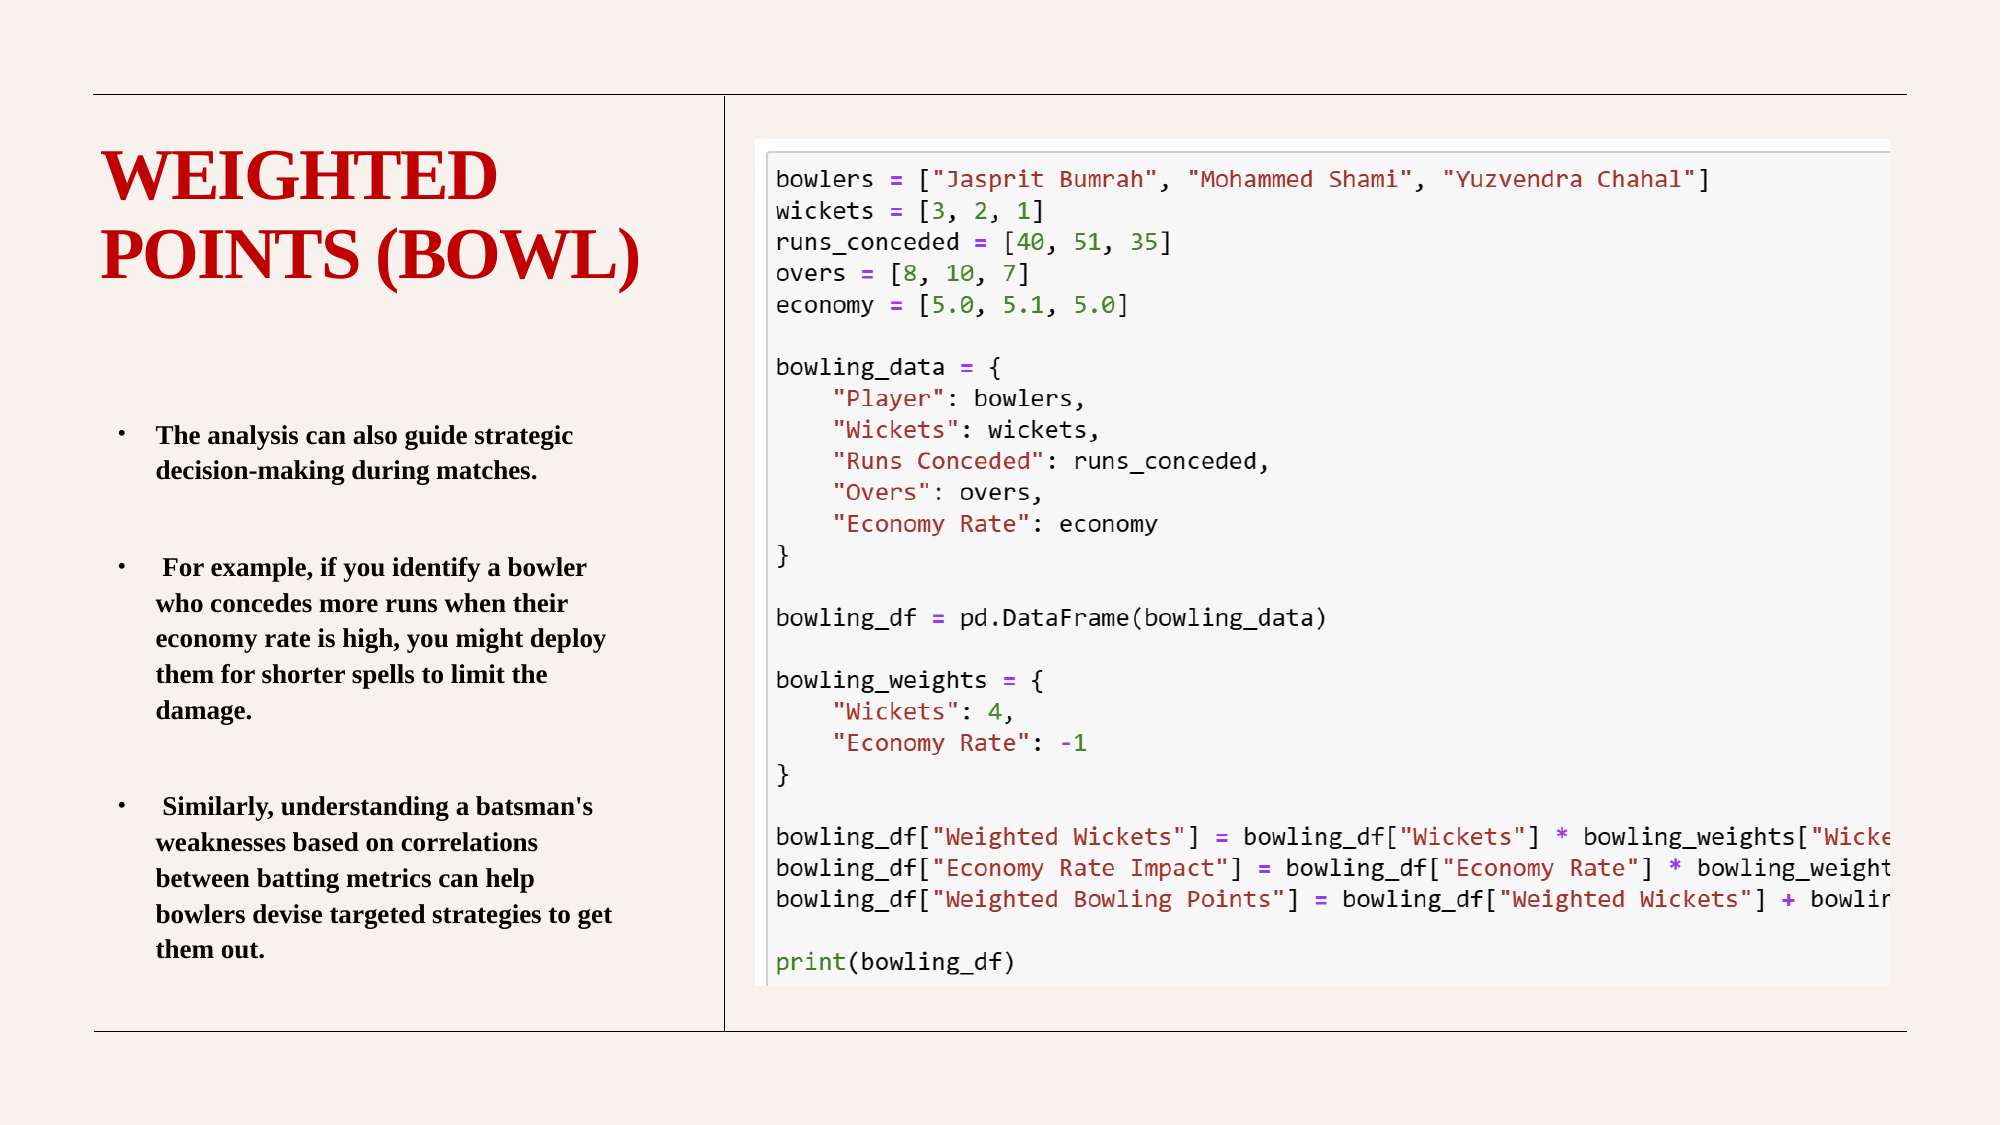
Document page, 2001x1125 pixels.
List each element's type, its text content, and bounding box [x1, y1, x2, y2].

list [754, 139, 1891, 986]
text_box The analysis can also guide strategic decision-making during matches. For example, if you identify a bowler who concedes more runs when their economy rate is high, you might deploy them for shorter spells to limit the damage. Similarly, understanding a batsman's weaknesses based on correlations between batting metrics can help bowlers devise targeted strategies to get them out. [93, 409, 632, 972]
text_box [0, 0, 2000, 1125]
title WEIGHTED POINTS (BOWL) [85, 128, 662, 351]
